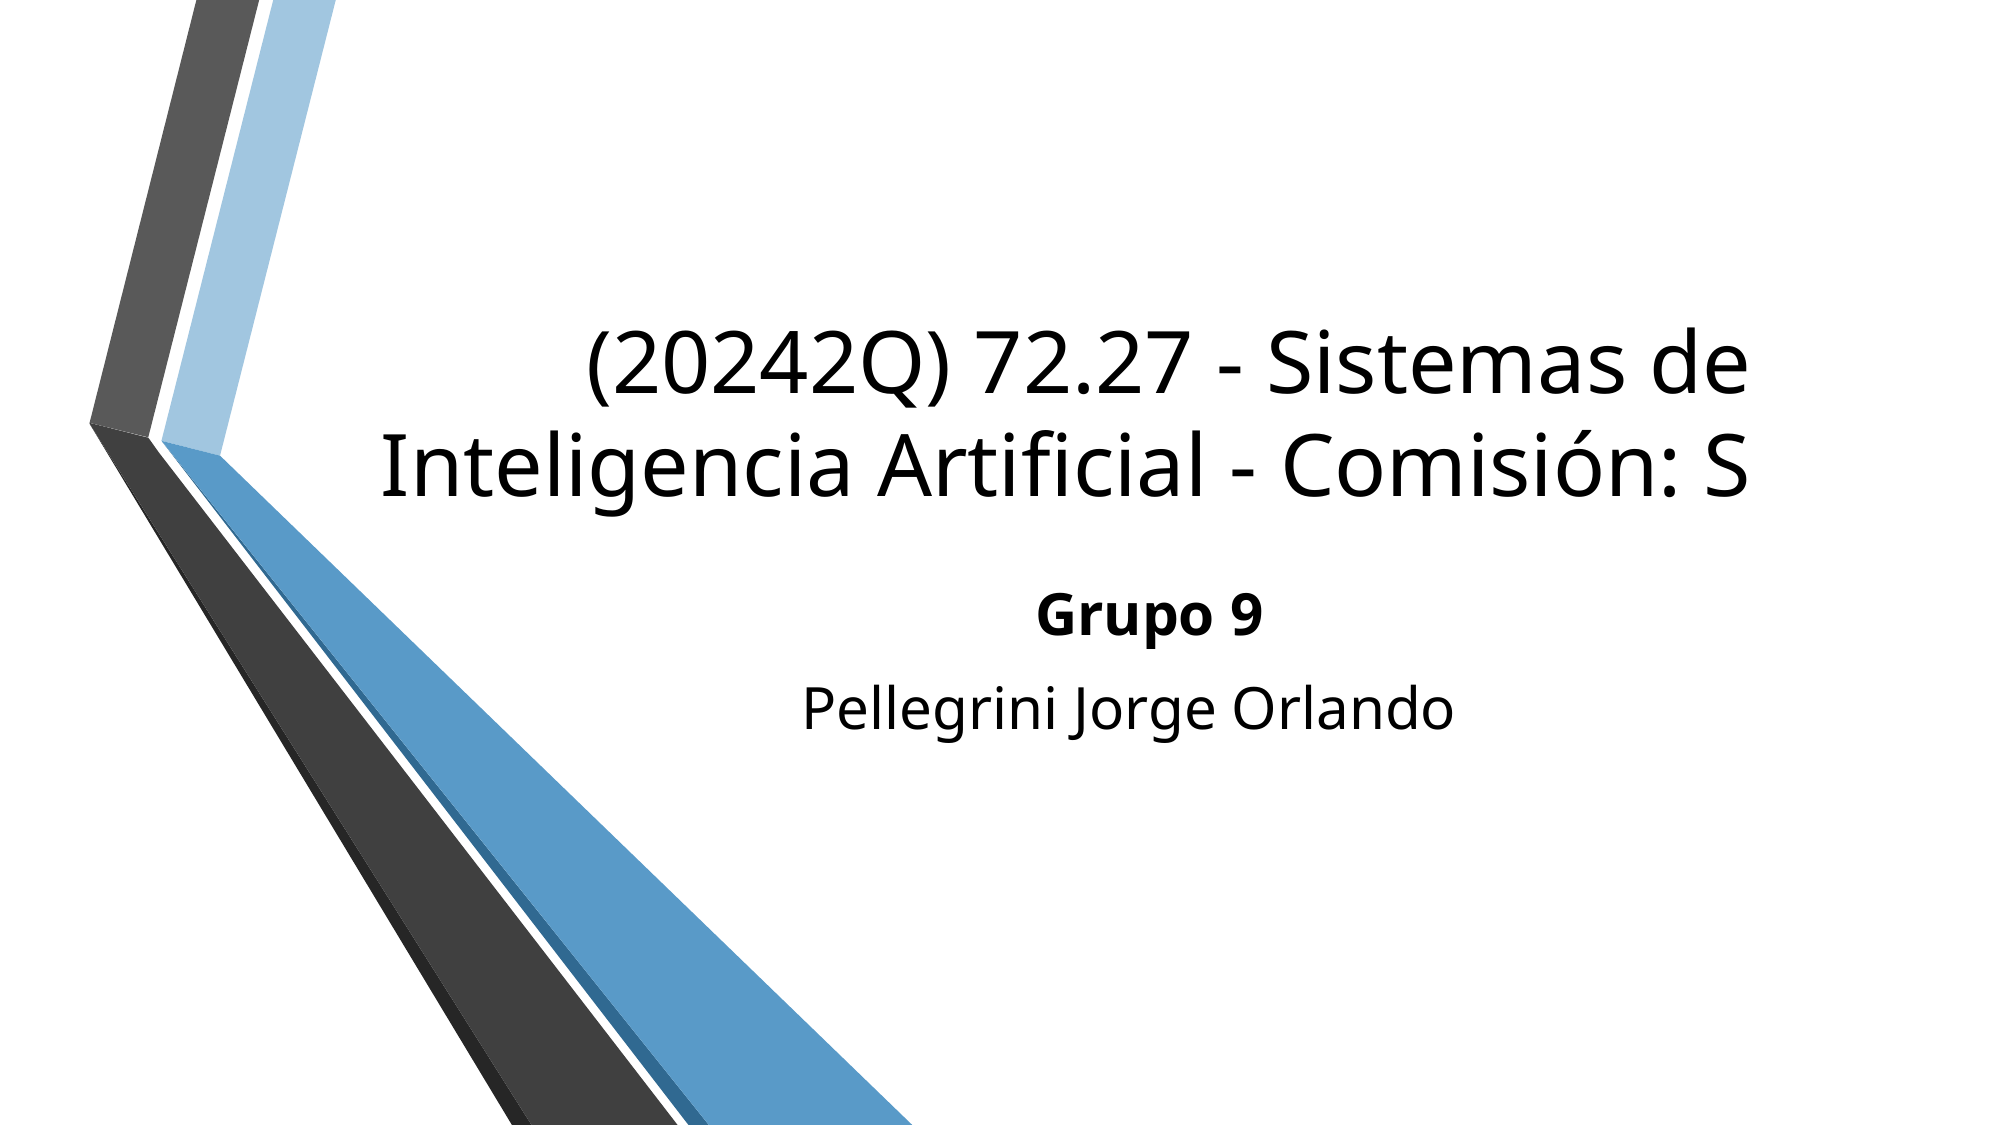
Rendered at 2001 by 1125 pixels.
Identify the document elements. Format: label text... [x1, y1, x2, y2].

subtitle Pellegrini Jorge Orlando [429, 569, 1472, 798]
text_box Grupo 9 [1020, 569, 1279, 655]
title (20242Q) 72.27 - Sistemas de Inteligencia Artificial - Comisión: S [360, 196, 1768, 626]
